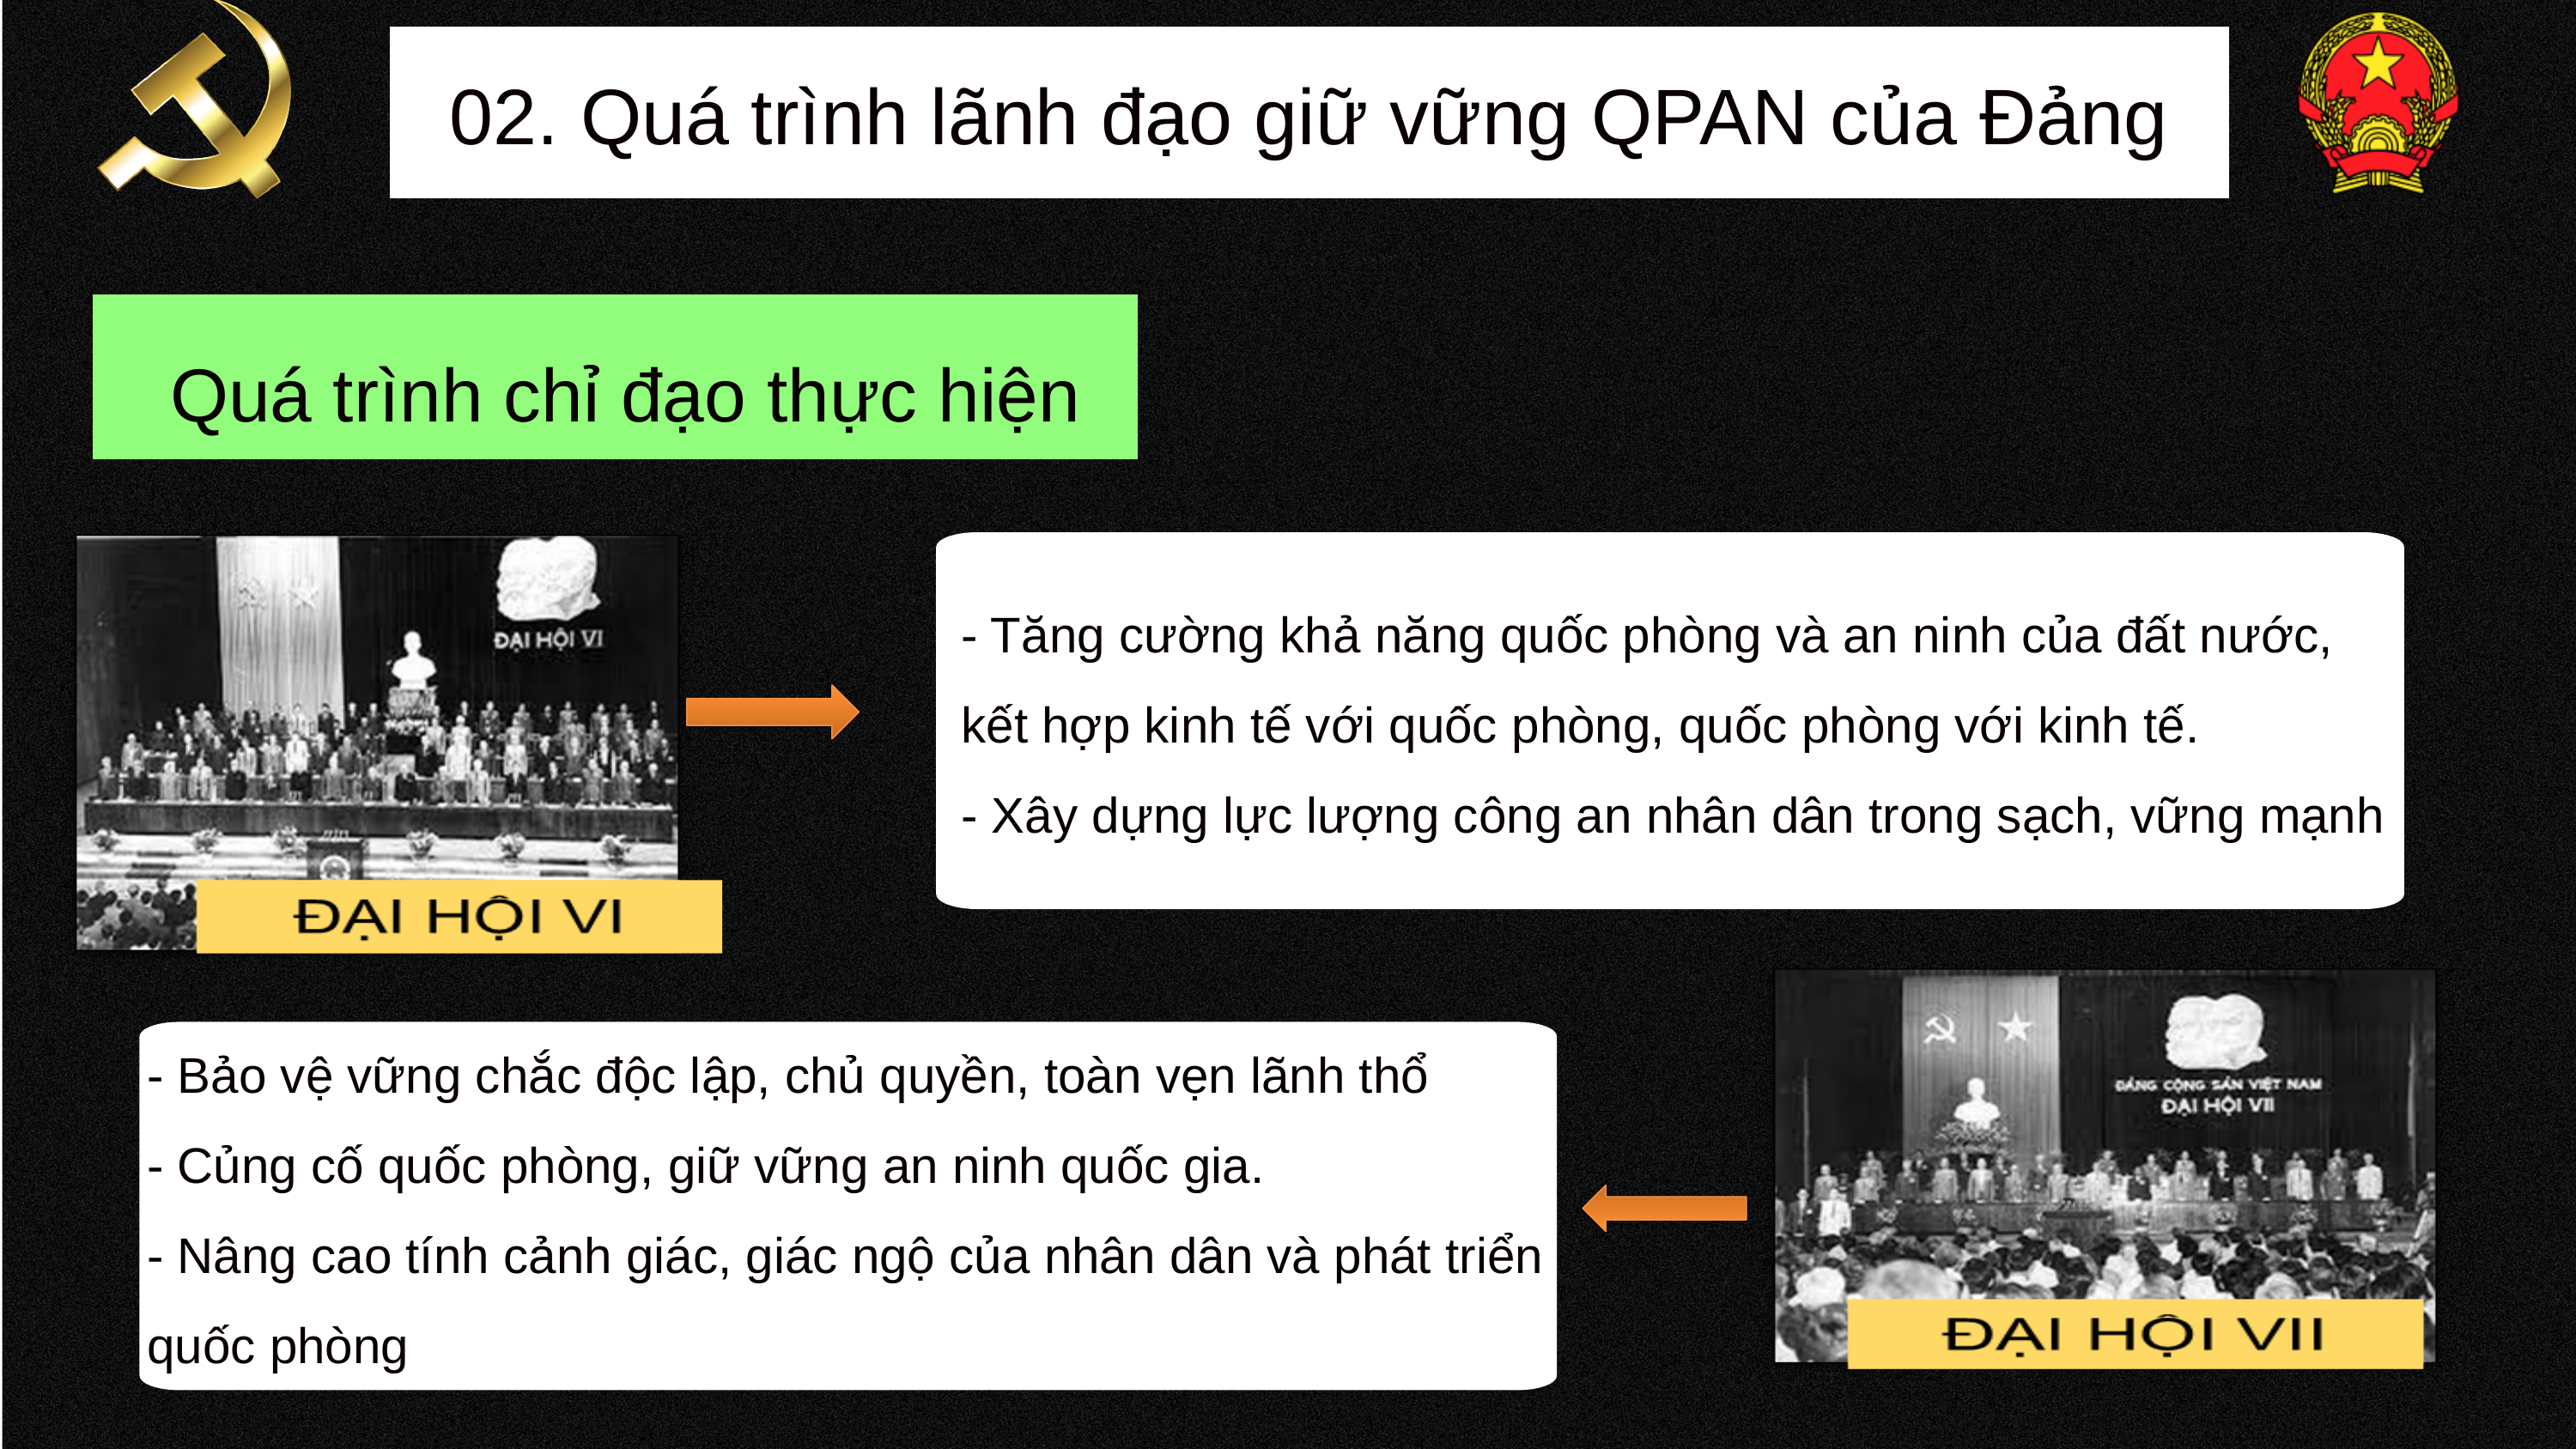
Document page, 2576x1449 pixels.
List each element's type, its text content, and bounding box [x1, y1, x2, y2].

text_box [389, 27, 2230, 199]
text_box [686, 684, 860, 740]
text_box [1582, 1184, 1747, 1233]
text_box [935, 531, 2405, 910]
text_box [92, 183, 1139, 583]
text_box [2, 0, 2576, 1449]
text_box [96, 0, 303, 182]
text_box [1754, 961, 2458, 1388]
text_box [2297, 11, 2461, 196]
text_box - Bảo vệ vững chắc độc lập, chủ quyền, toàn vẹn lãnh thổ - Củng cố quốc phòng, giữ vững an ninh quốc gia. - Nâng cao tính cảnh giác, giác ngộ của nhân dân và phát triển quốc phòng [147, 1012, 1652, 1449]
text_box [139, 1022, 1558, 1391]
text_box [58, 526, 723, 974]
